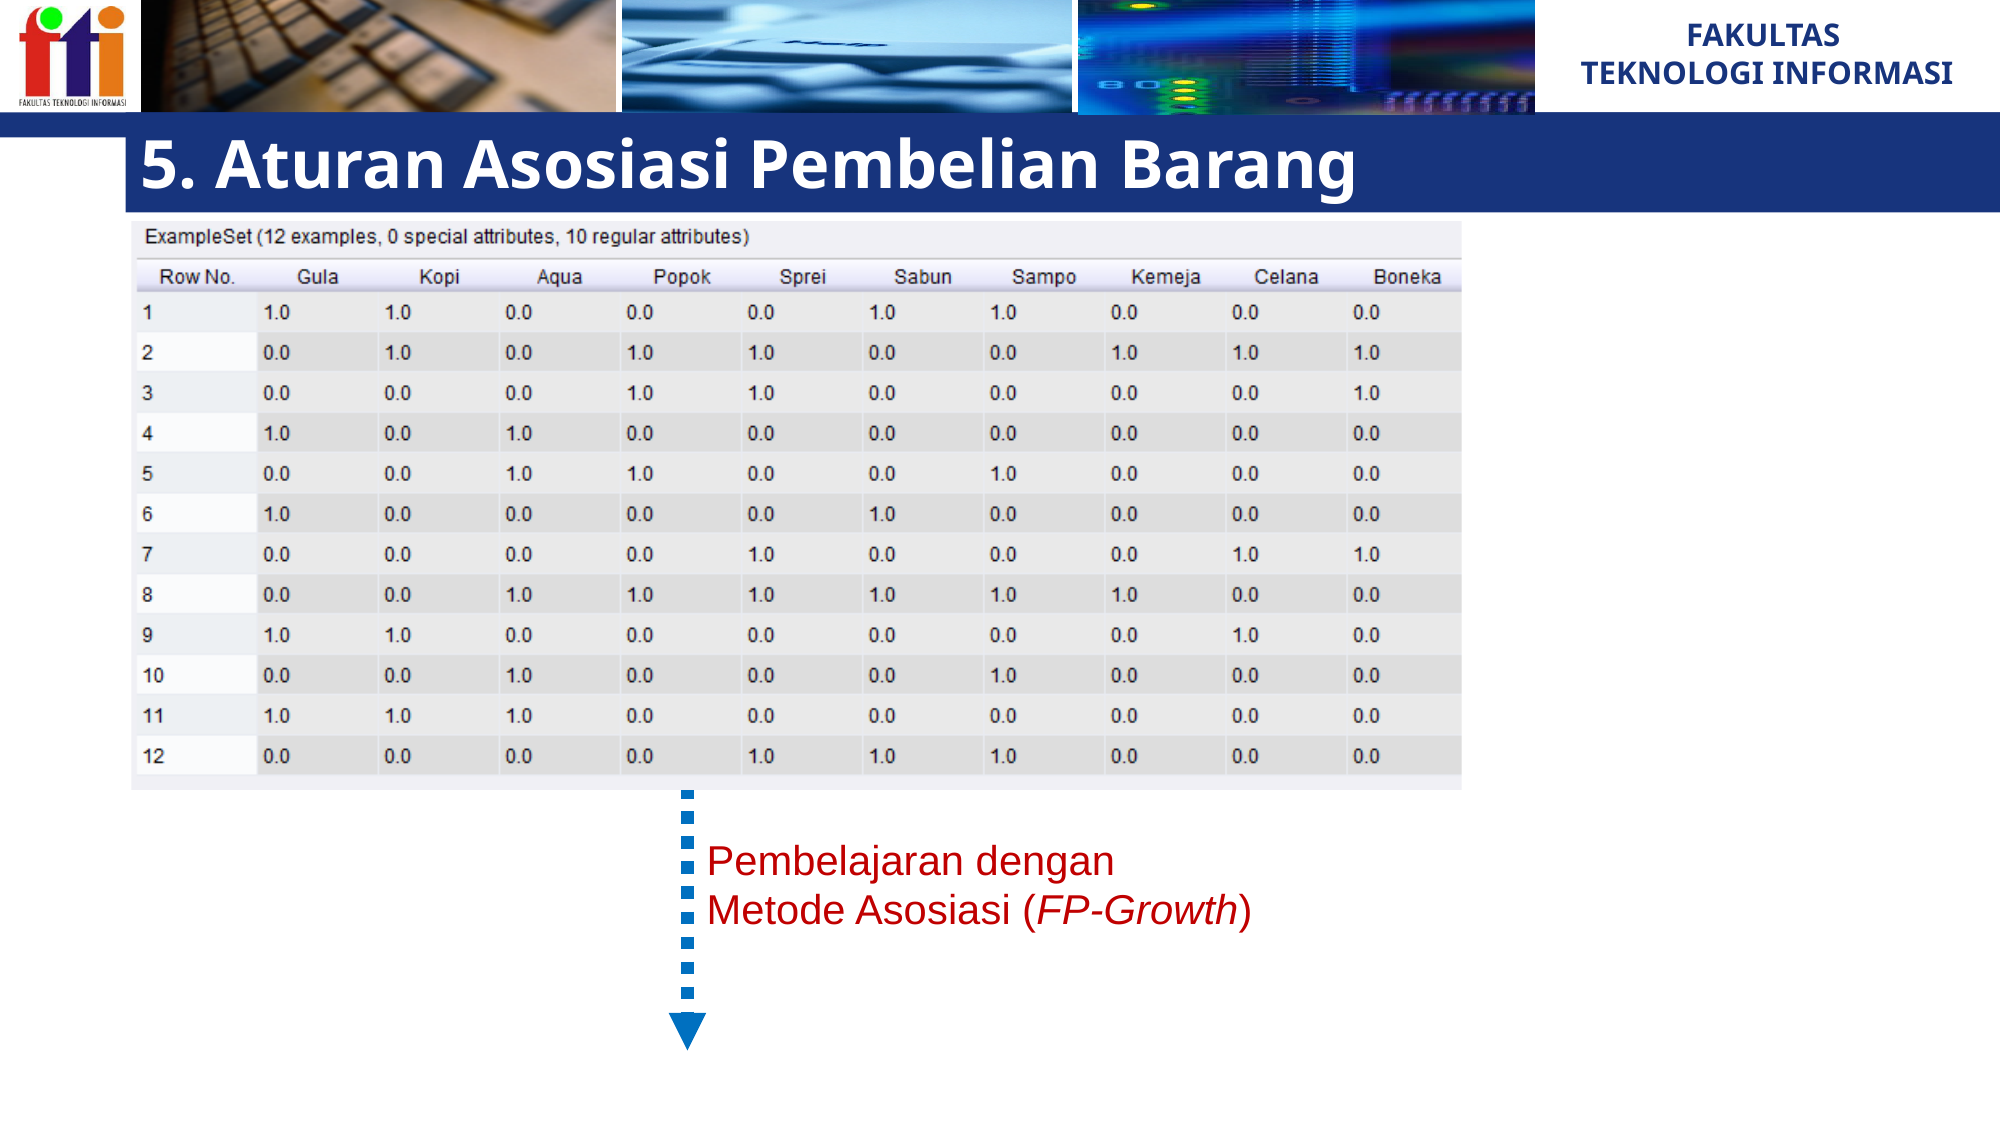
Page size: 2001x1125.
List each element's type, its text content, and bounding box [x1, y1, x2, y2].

picture [19, 6, 126, 106]
picture [141, 0, 616, 101]
picture [622, 0, 1072, 101]
picture [1078, 0, 1535, 115]
title 5. Aturan Asosiasi Pembelian Barang [125, 101, 1524, 222]
text_box Pembelajaran dengan Metode Asosiasi (FP-Growth) [691, 825, 1268, 941]
picture [131, 220, 1462, 790]
